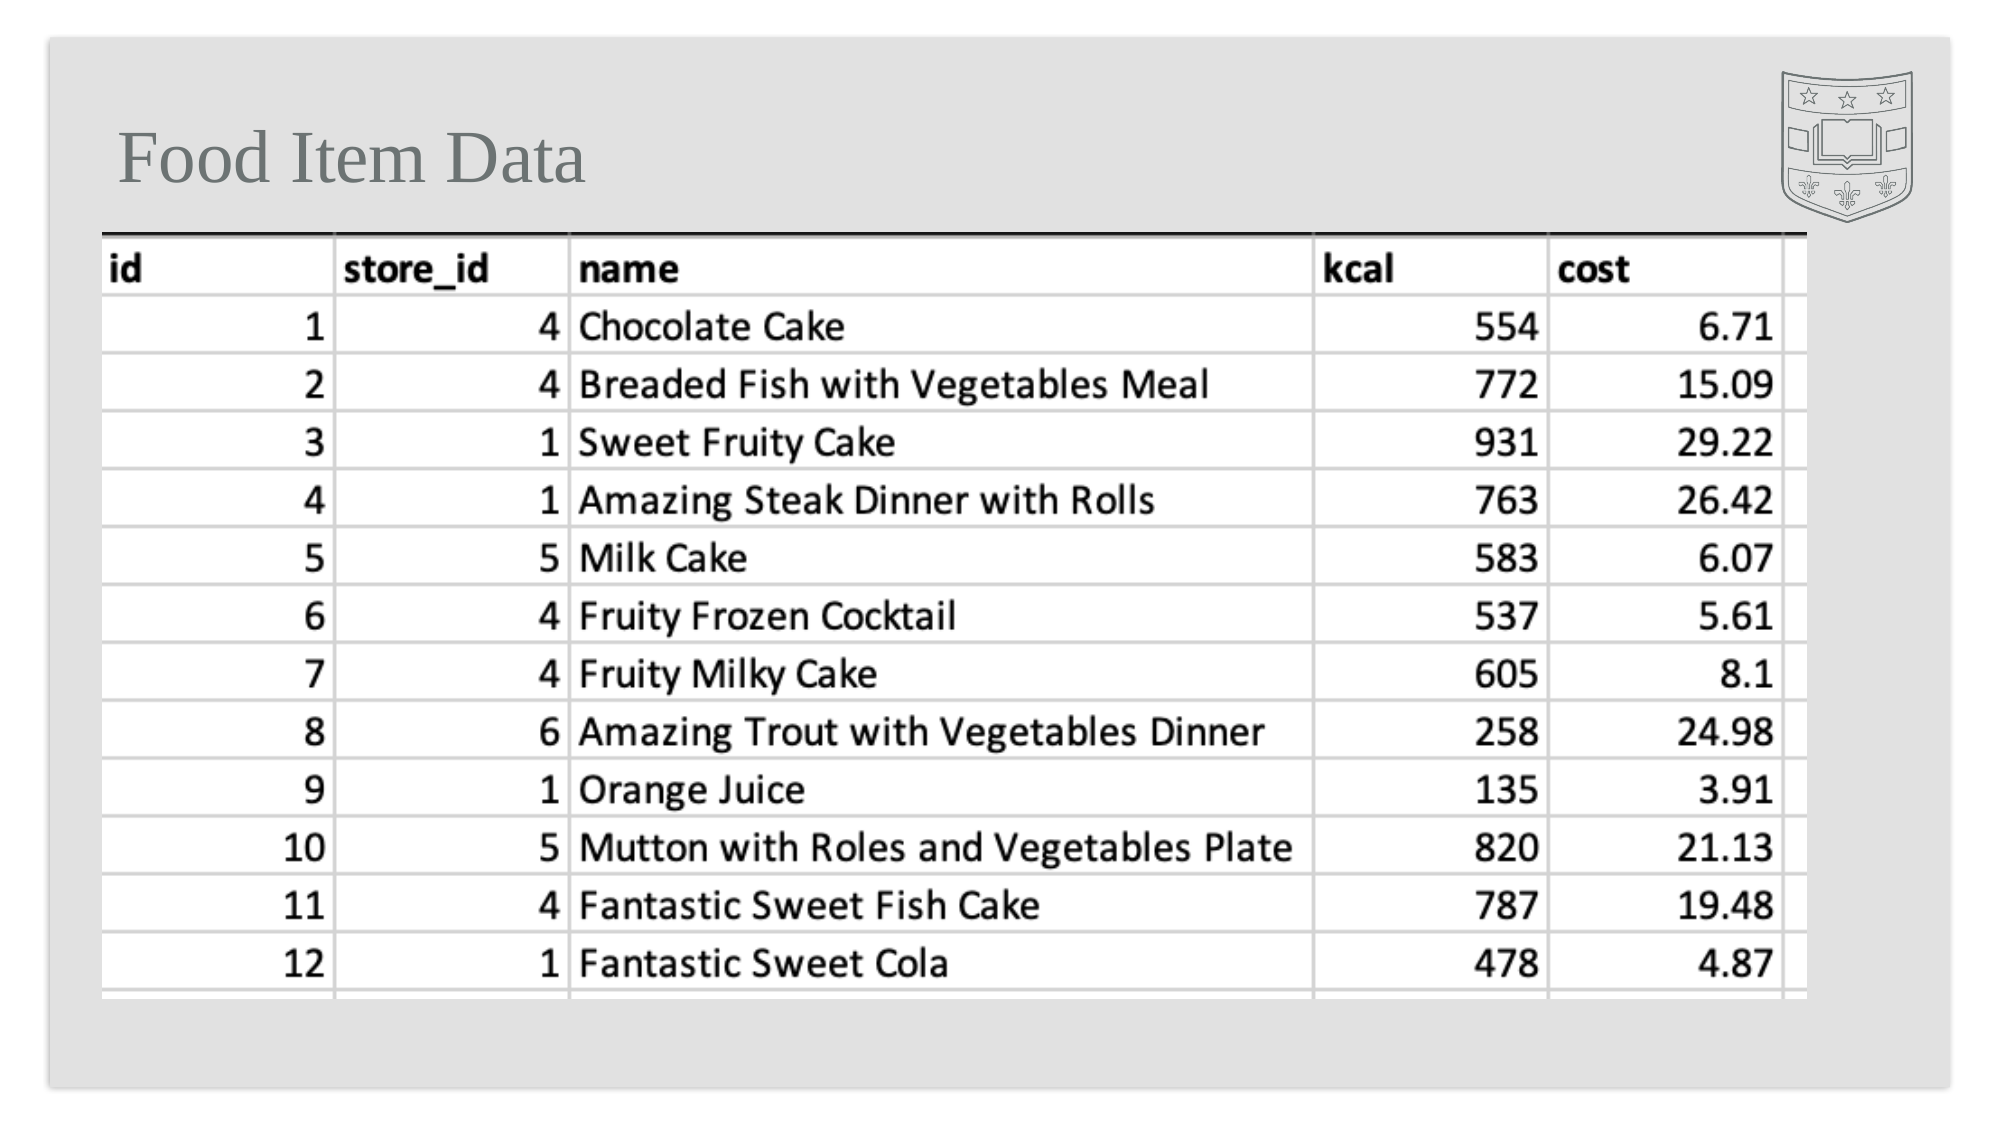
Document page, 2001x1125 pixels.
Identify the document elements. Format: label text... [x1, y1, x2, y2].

picture [1781, 71, 1913, 223]
title Food Item Data [102, 71, 1686, 232]
picture [101, 232, 1808, 999]
